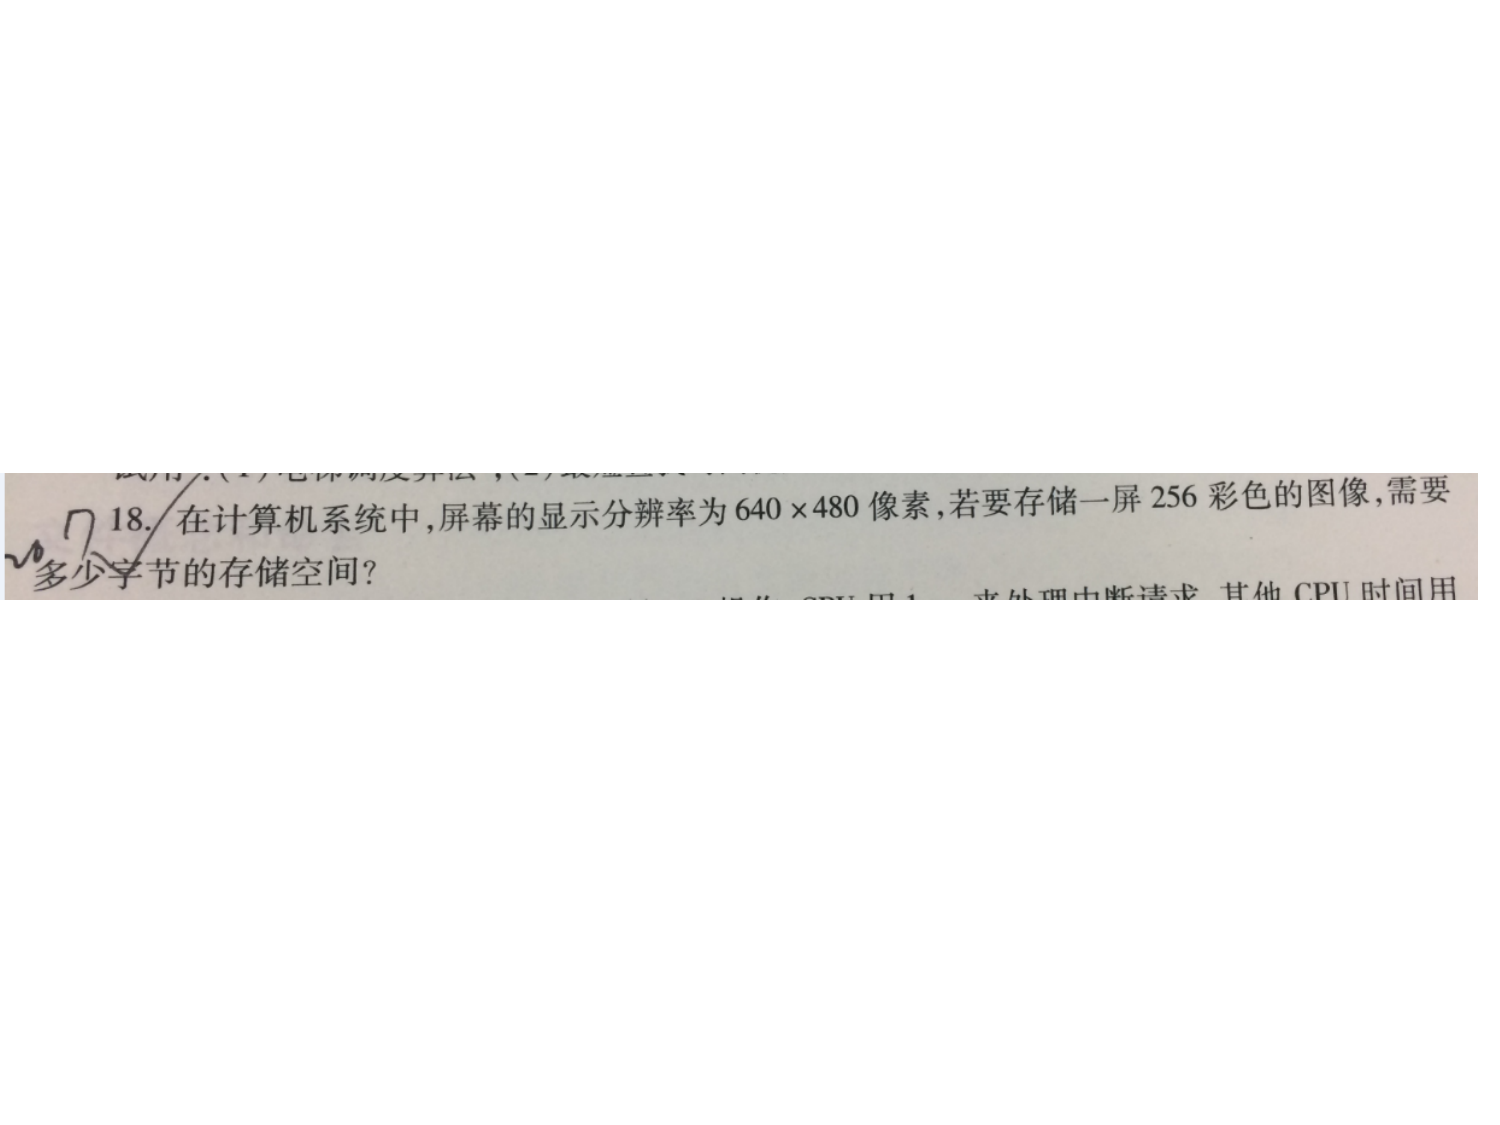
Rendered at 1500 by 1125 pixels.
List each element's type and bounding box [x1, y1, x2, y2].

picture [0, 473, 1478, 600]
